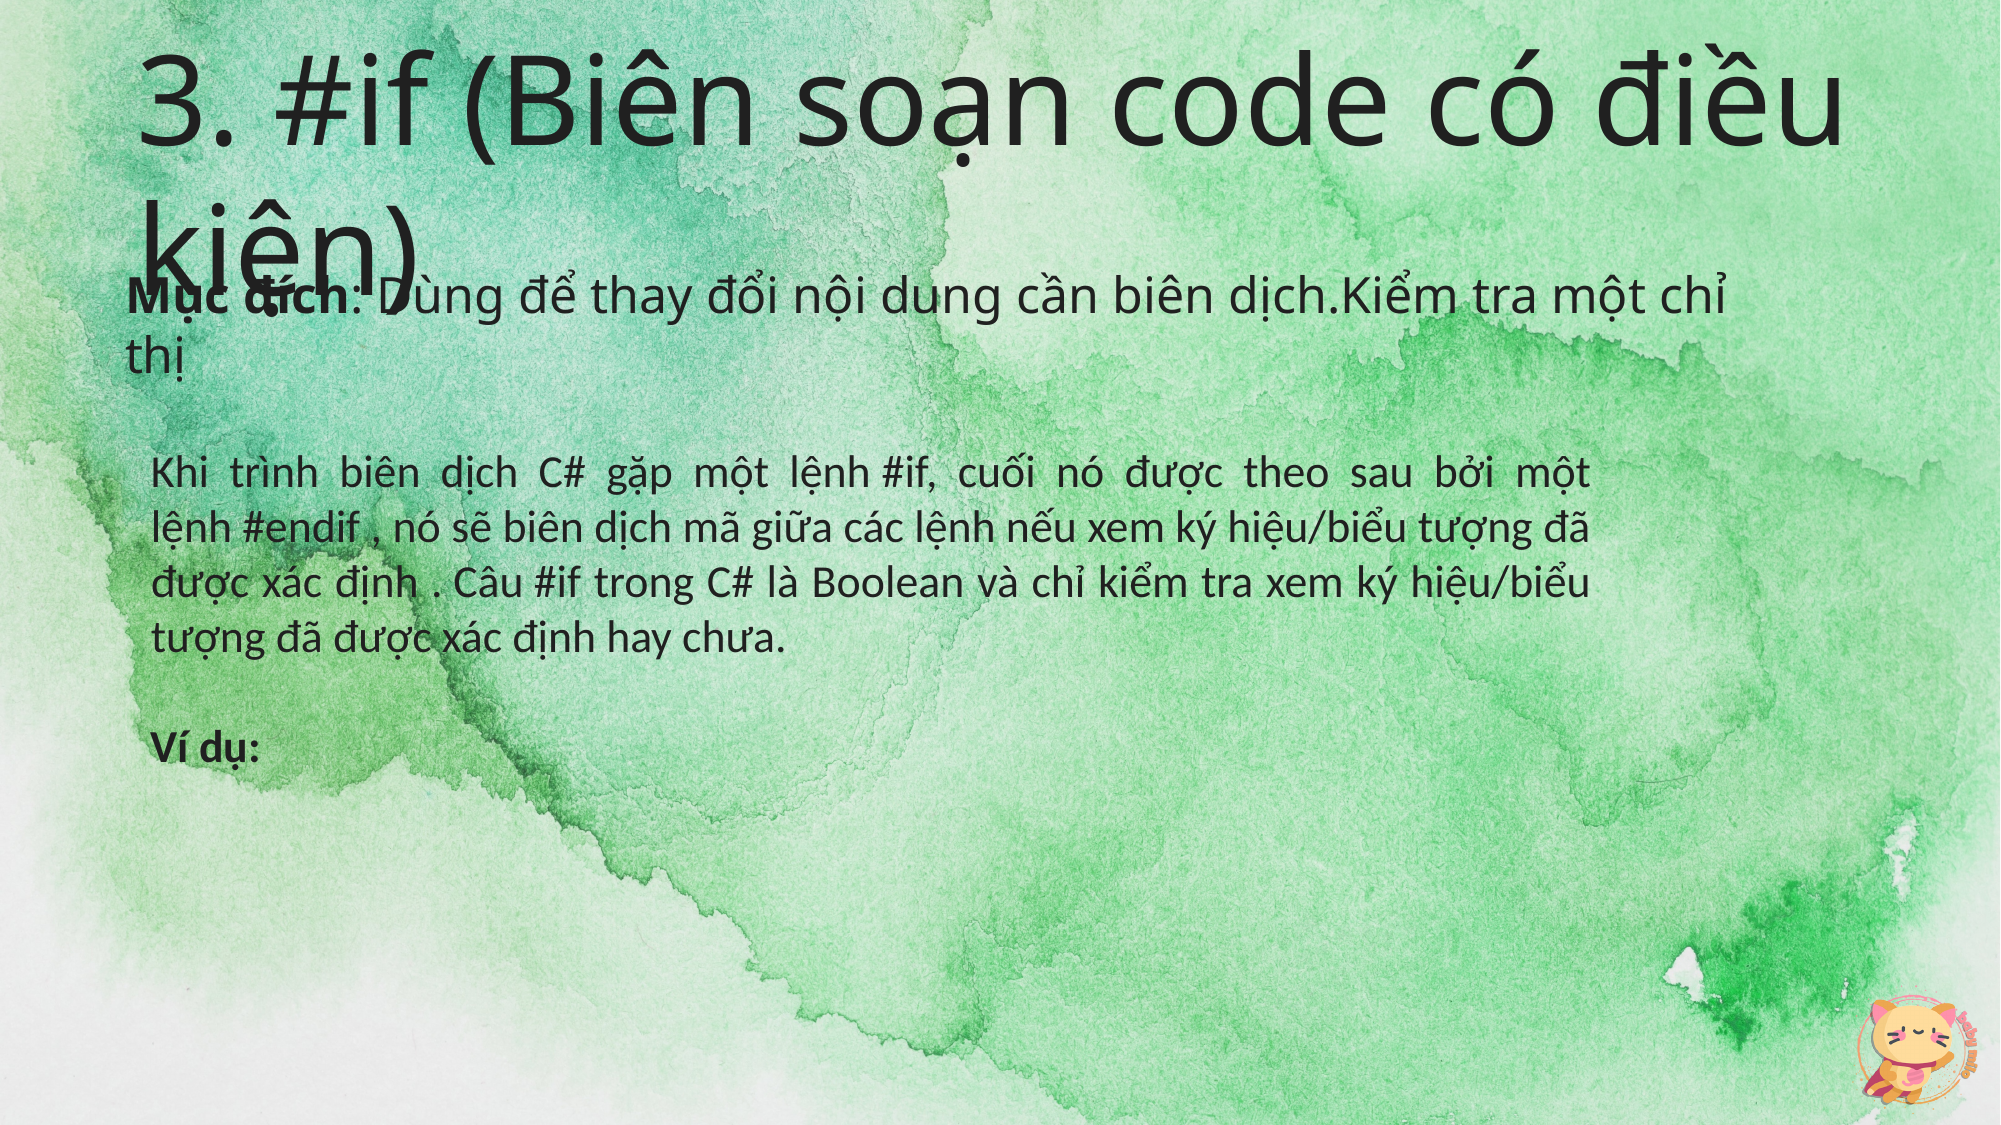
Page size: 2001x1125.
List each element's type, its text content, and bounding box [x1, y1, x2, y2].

picture [0, 0, 2001, 1125]
text_box Khi trình biên dịch C# gặp một lệnh #if, cuối nó được theo sau bởi một lệnh #endif , nó sẽ biên dịch mã giữa các lệnh nếu xem ký hiệu/biểu tượng đã được xác định . Câu #if trong C# là Boolean và chỉ kiểm tra xem ký hiệu/biểu tượng đã được xác định hay chưa. Ví dụ: [136, 434, 1607, 780]
text_box 3. #if (Biên soạn code có điều kiện) [121, 12, 1948, 328]
text_box Mục đích: Dùng để thay đổi nội dung cần biên dịch.Kiểm tra một chỉ thị [110, 255, 1797, 391]
